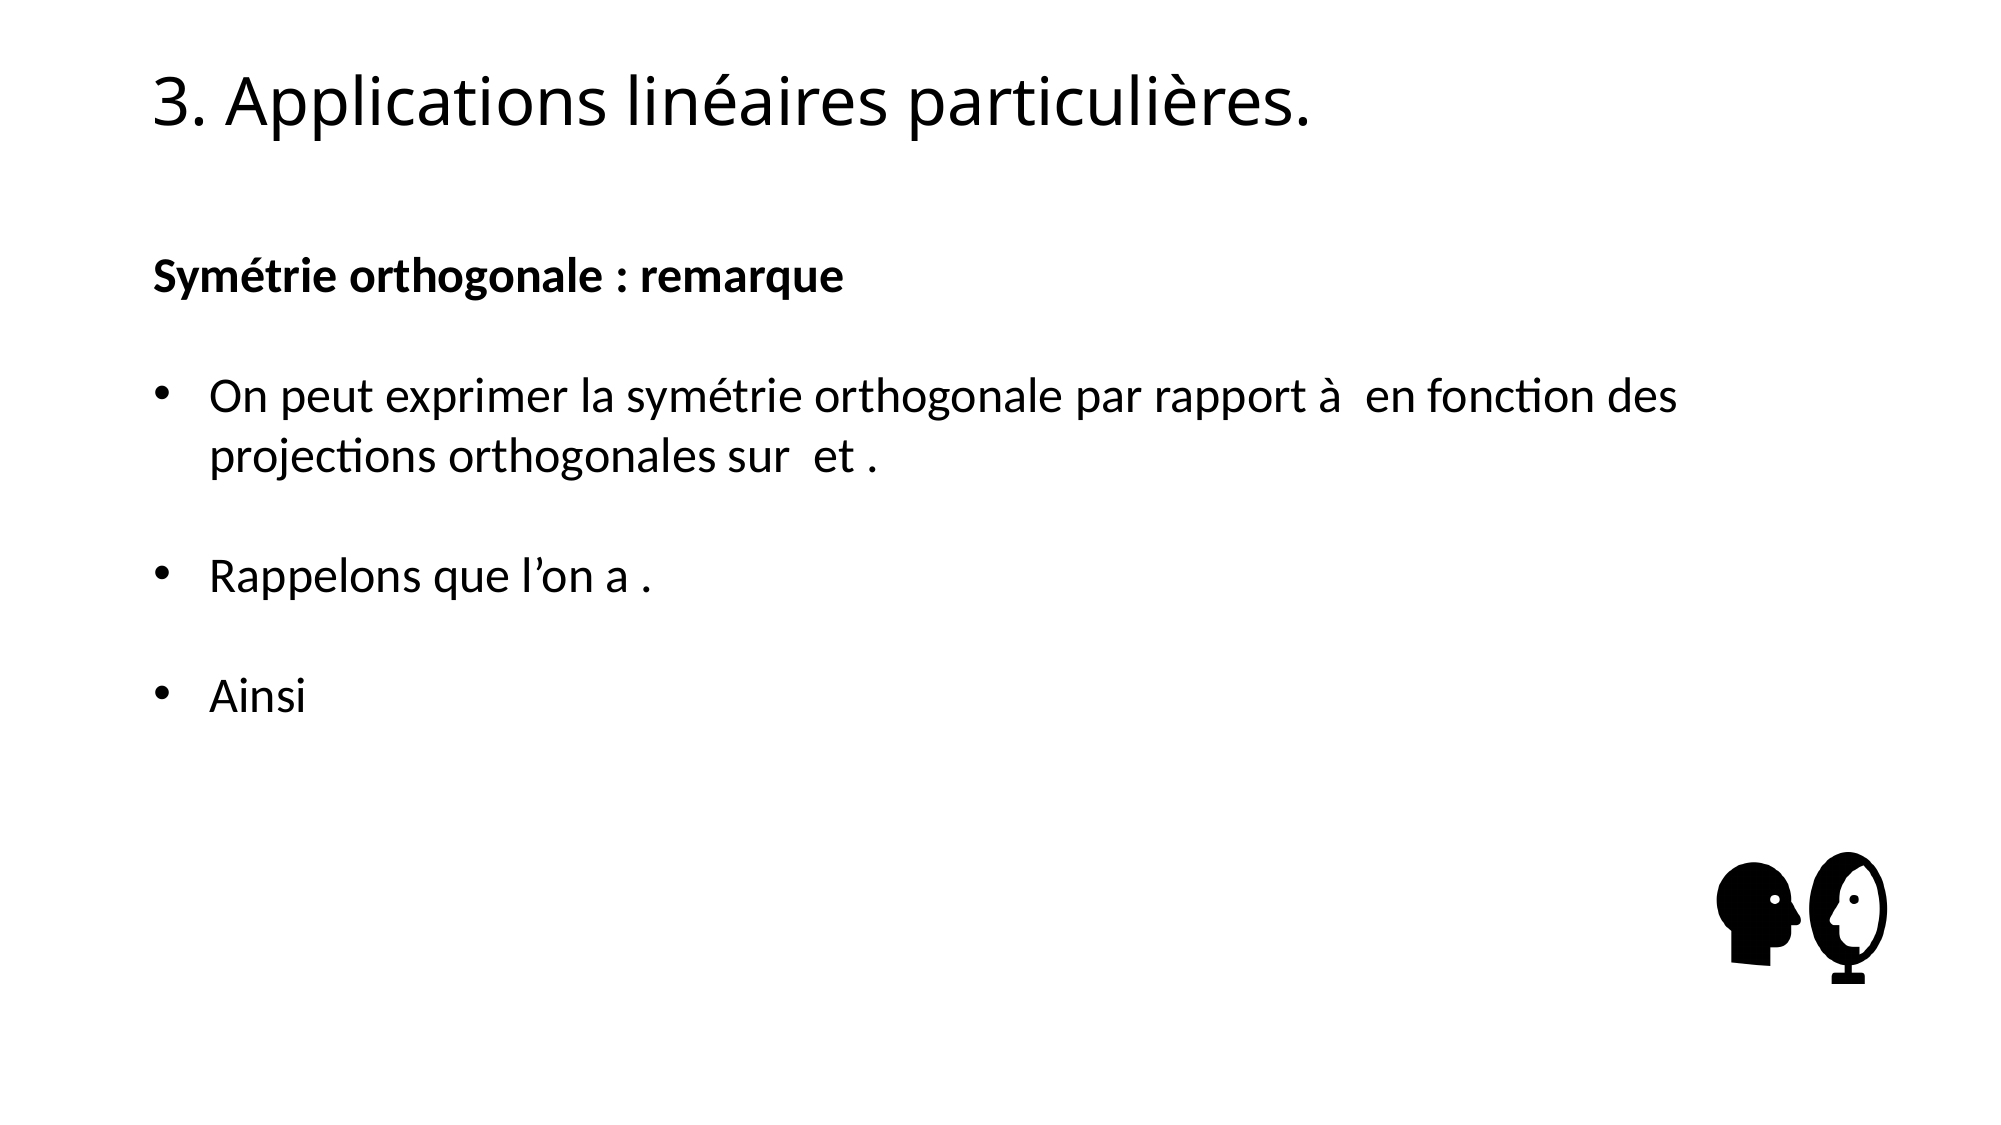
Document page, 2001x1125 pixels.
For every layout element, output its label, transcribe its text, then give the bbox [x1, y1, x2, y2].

picture [1712, 826, 1890, 1004]
text_box 3. Applications linéaires particulières. [137, 59, 1863, 155]
